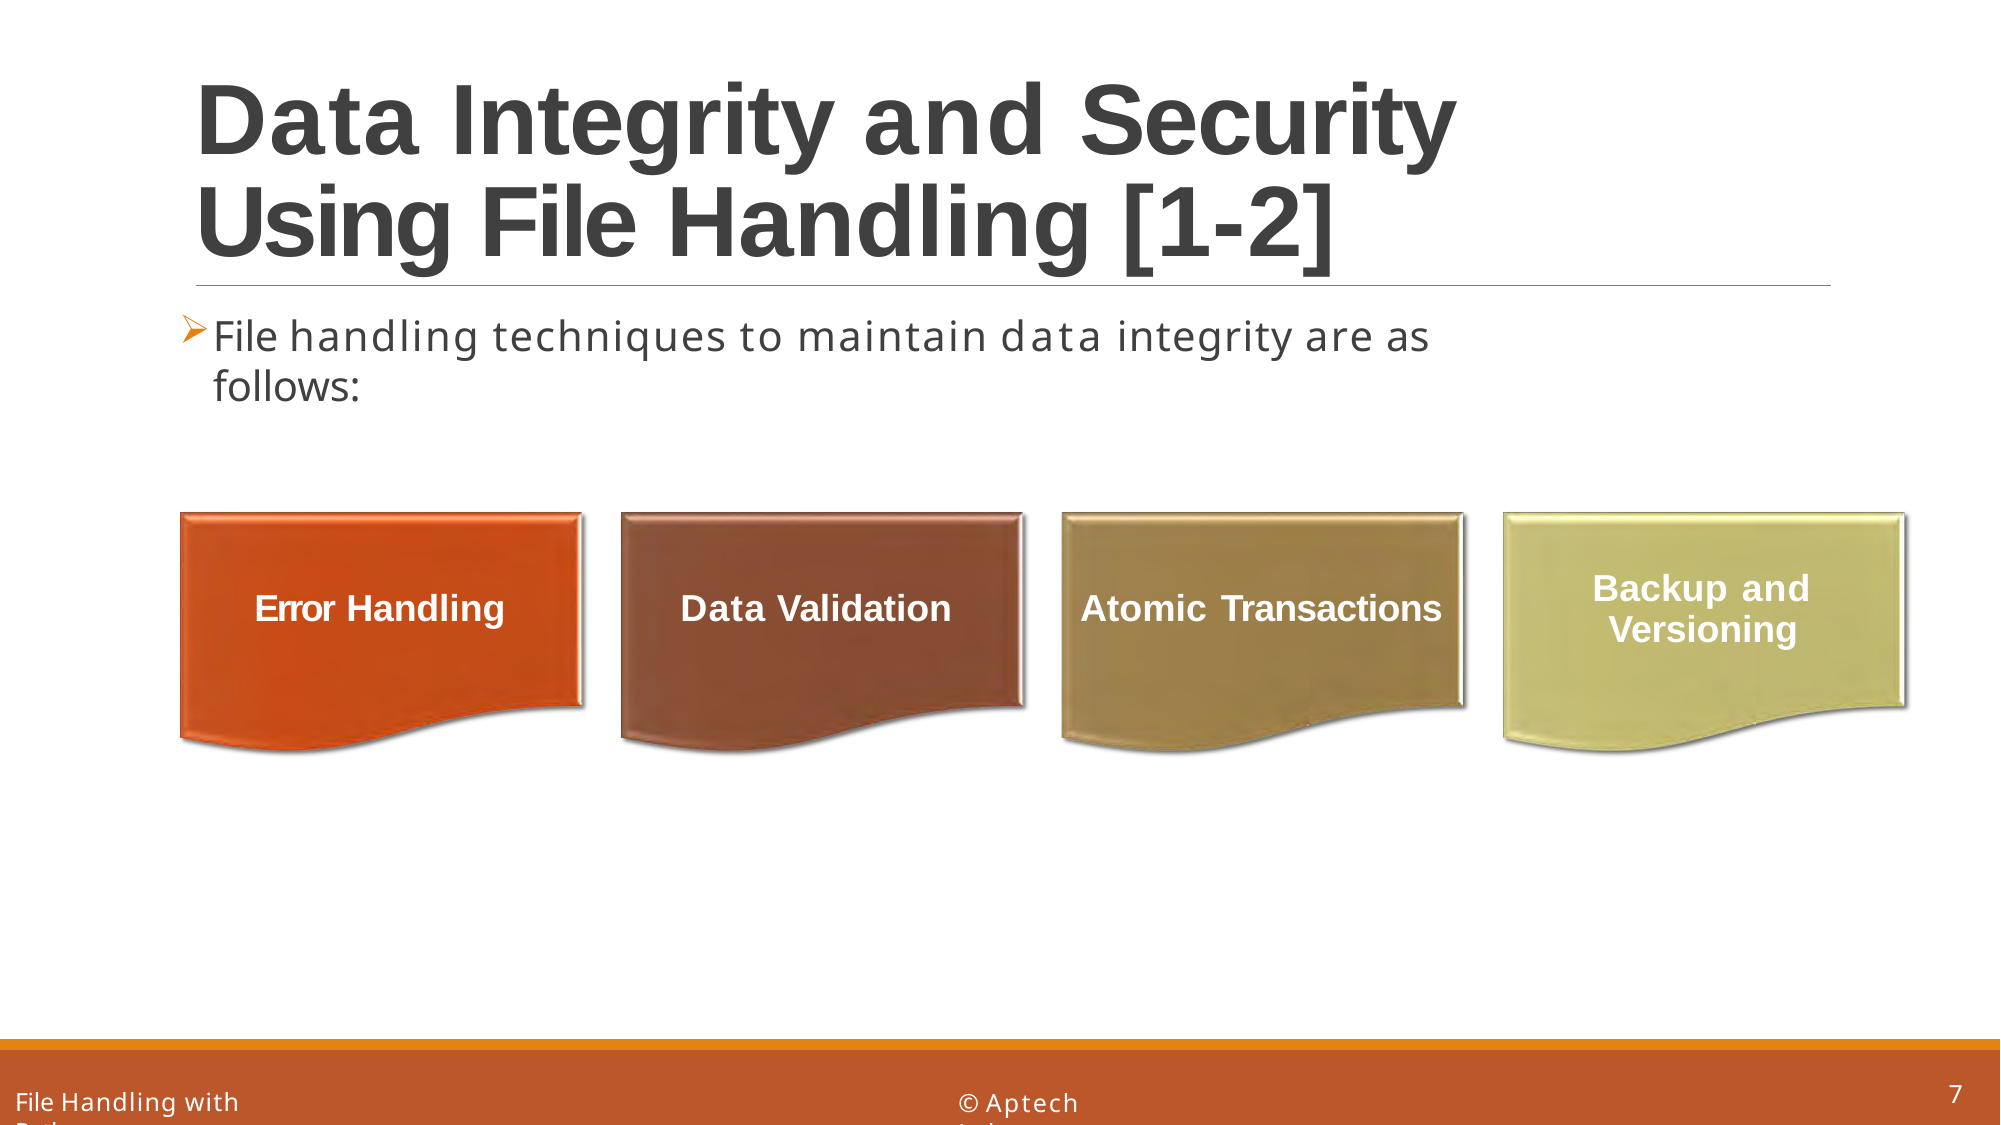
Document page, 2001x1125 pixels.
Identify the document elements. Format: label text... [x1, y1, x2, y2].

slide_number 7 [1942, 1083, 1985, 1125]
picture [617, 508, 1032, 760]
slide_number File Handling with Python [12, 1086, 319, 1125]
picture [176, 508, 591, 760]
title Data Integrity and Security Using File Handling [1-2] [192, 51, 1734, 277]
picture [1499, 508, 1914, 760]
footer © Aptech Ltd [956, 1087, 1122, 1125]
picture [1053, 508, 1478, 760]
text_box File handling techniques to maintain data integrity are as follows: [177, 307, 1524, 410]
